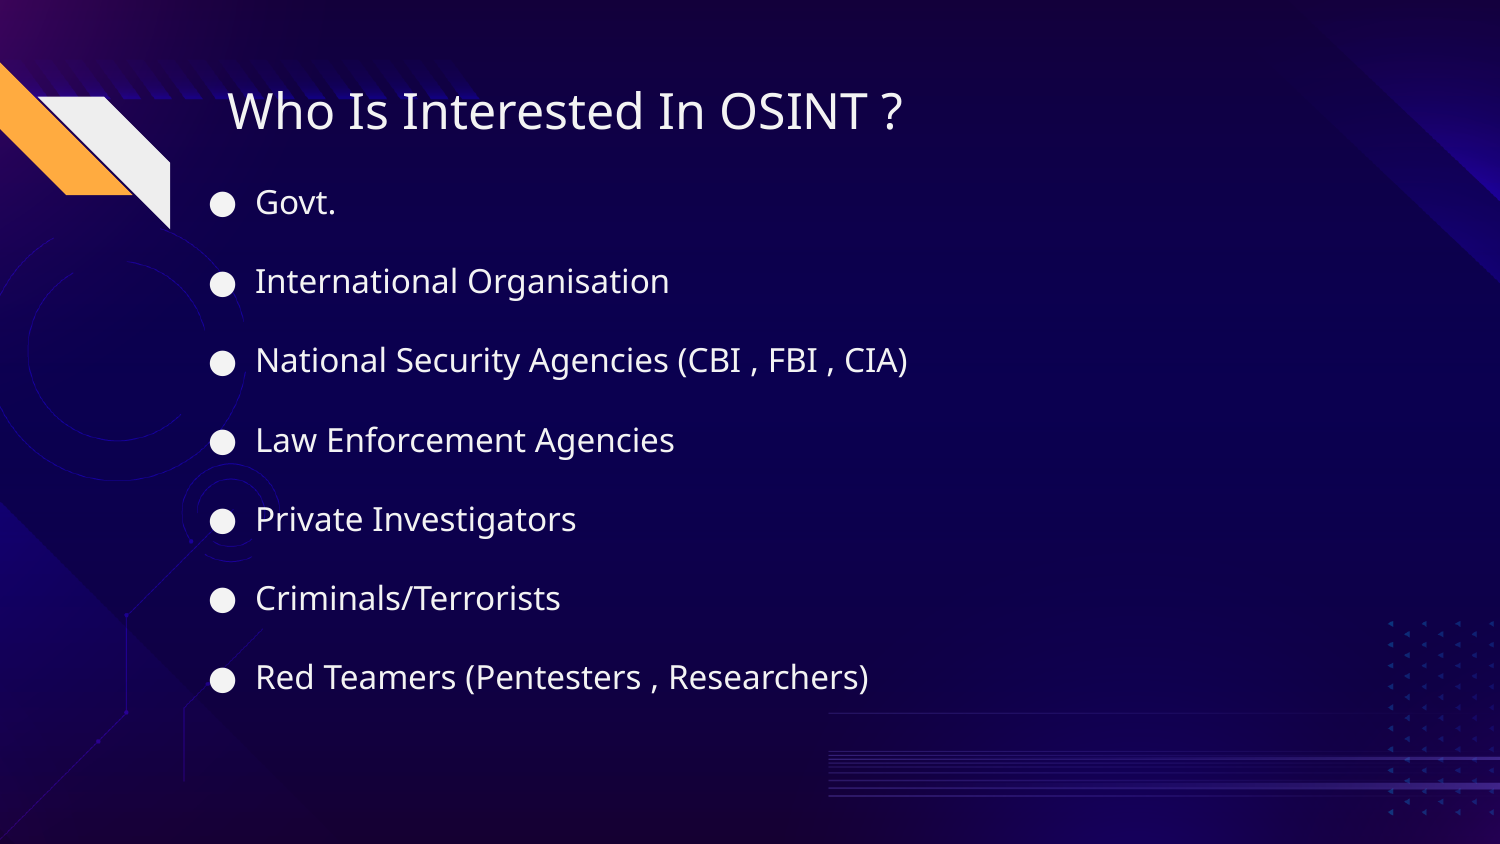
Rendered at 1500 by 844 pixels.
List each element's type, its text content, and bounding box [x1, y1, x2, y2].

title Who Is Interested In OSINT ? [212, 64, 1368, 160]
picture [0, 0, 1500, 844]
list Govt. International Organisation National Security Agencies (CBI , FBI , CIA) Law Enforcement Agencies Private Investigators Criminals/Terrorists Red Teamers (Pentesters , Researchers) [193, 160, 1500, 721]
